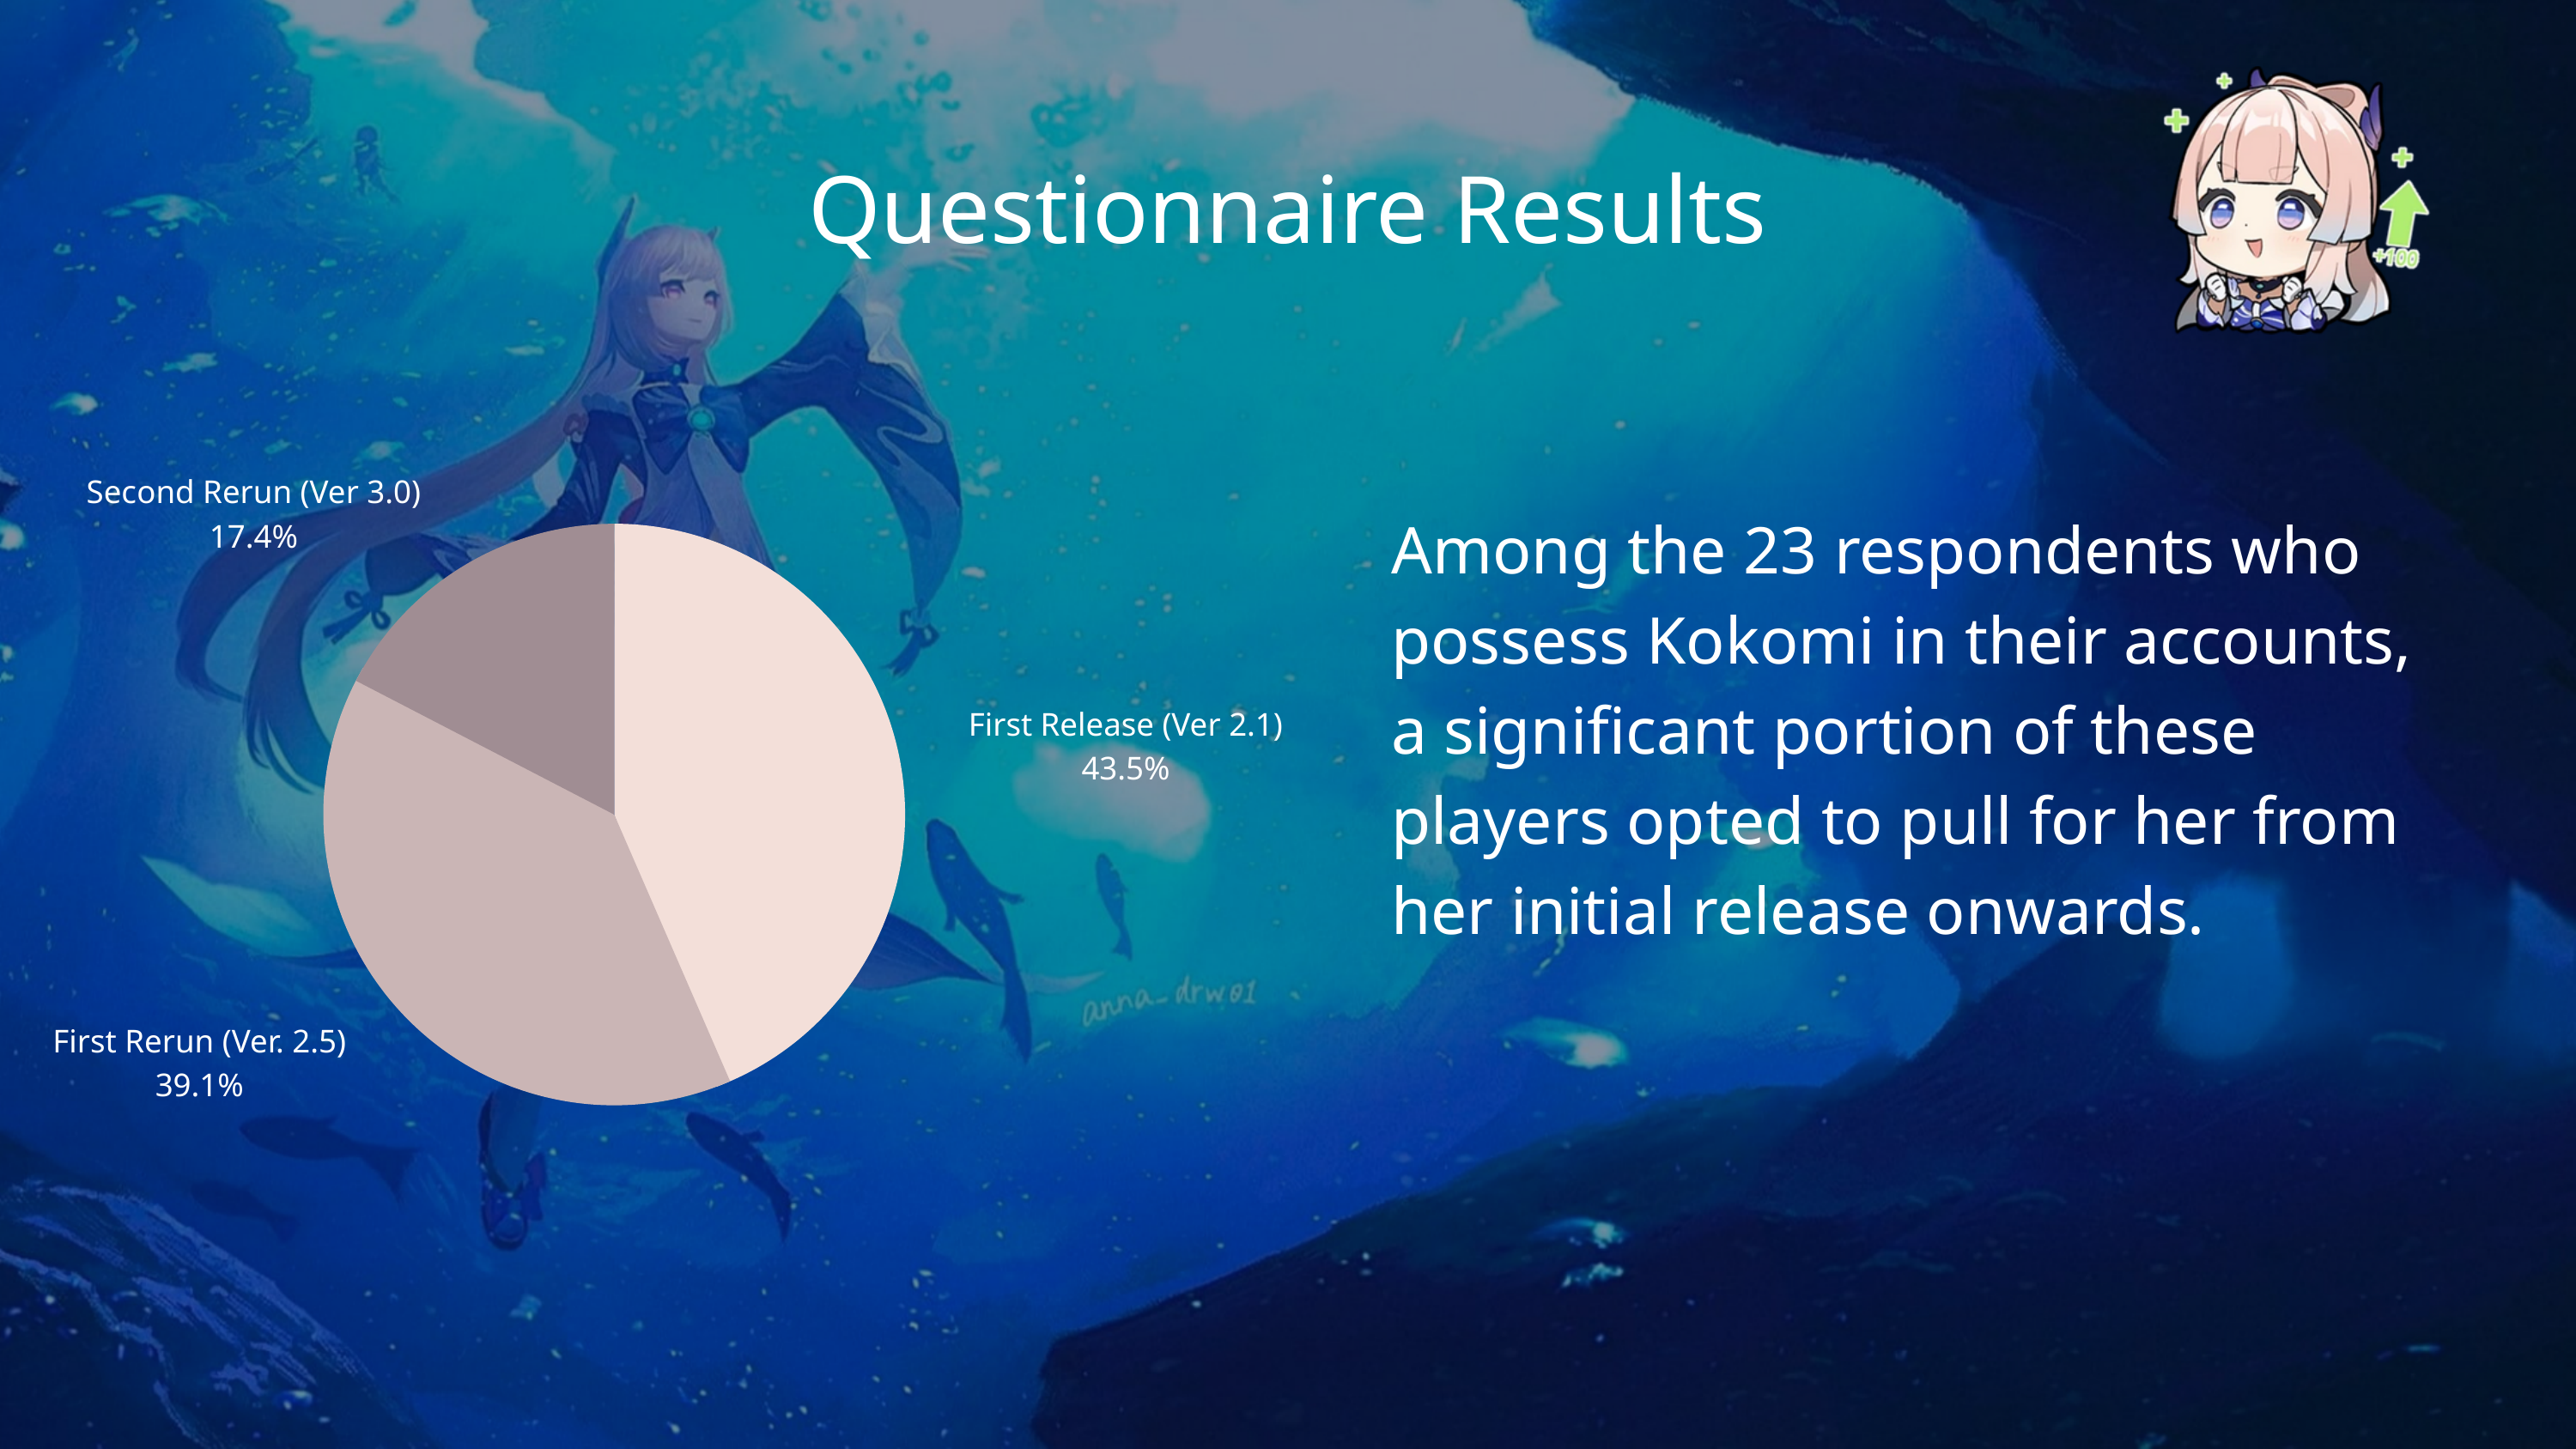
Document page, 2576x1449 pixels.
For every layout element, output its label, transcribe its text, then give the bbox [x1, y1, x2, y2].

text_box [2163, 66, 2432, 335]
text_box Questionnaire Results [787, 131, 1789, 262]
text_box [46, 468, 1289, 1106]
text_box [0, 0, 2576, 1449]
text_box Among the 23 respondents who possess Kokomi in their accounts, a significant portion of these players opted to pull for her from her initial release onwards. [1391, 496, 2432, 948]
